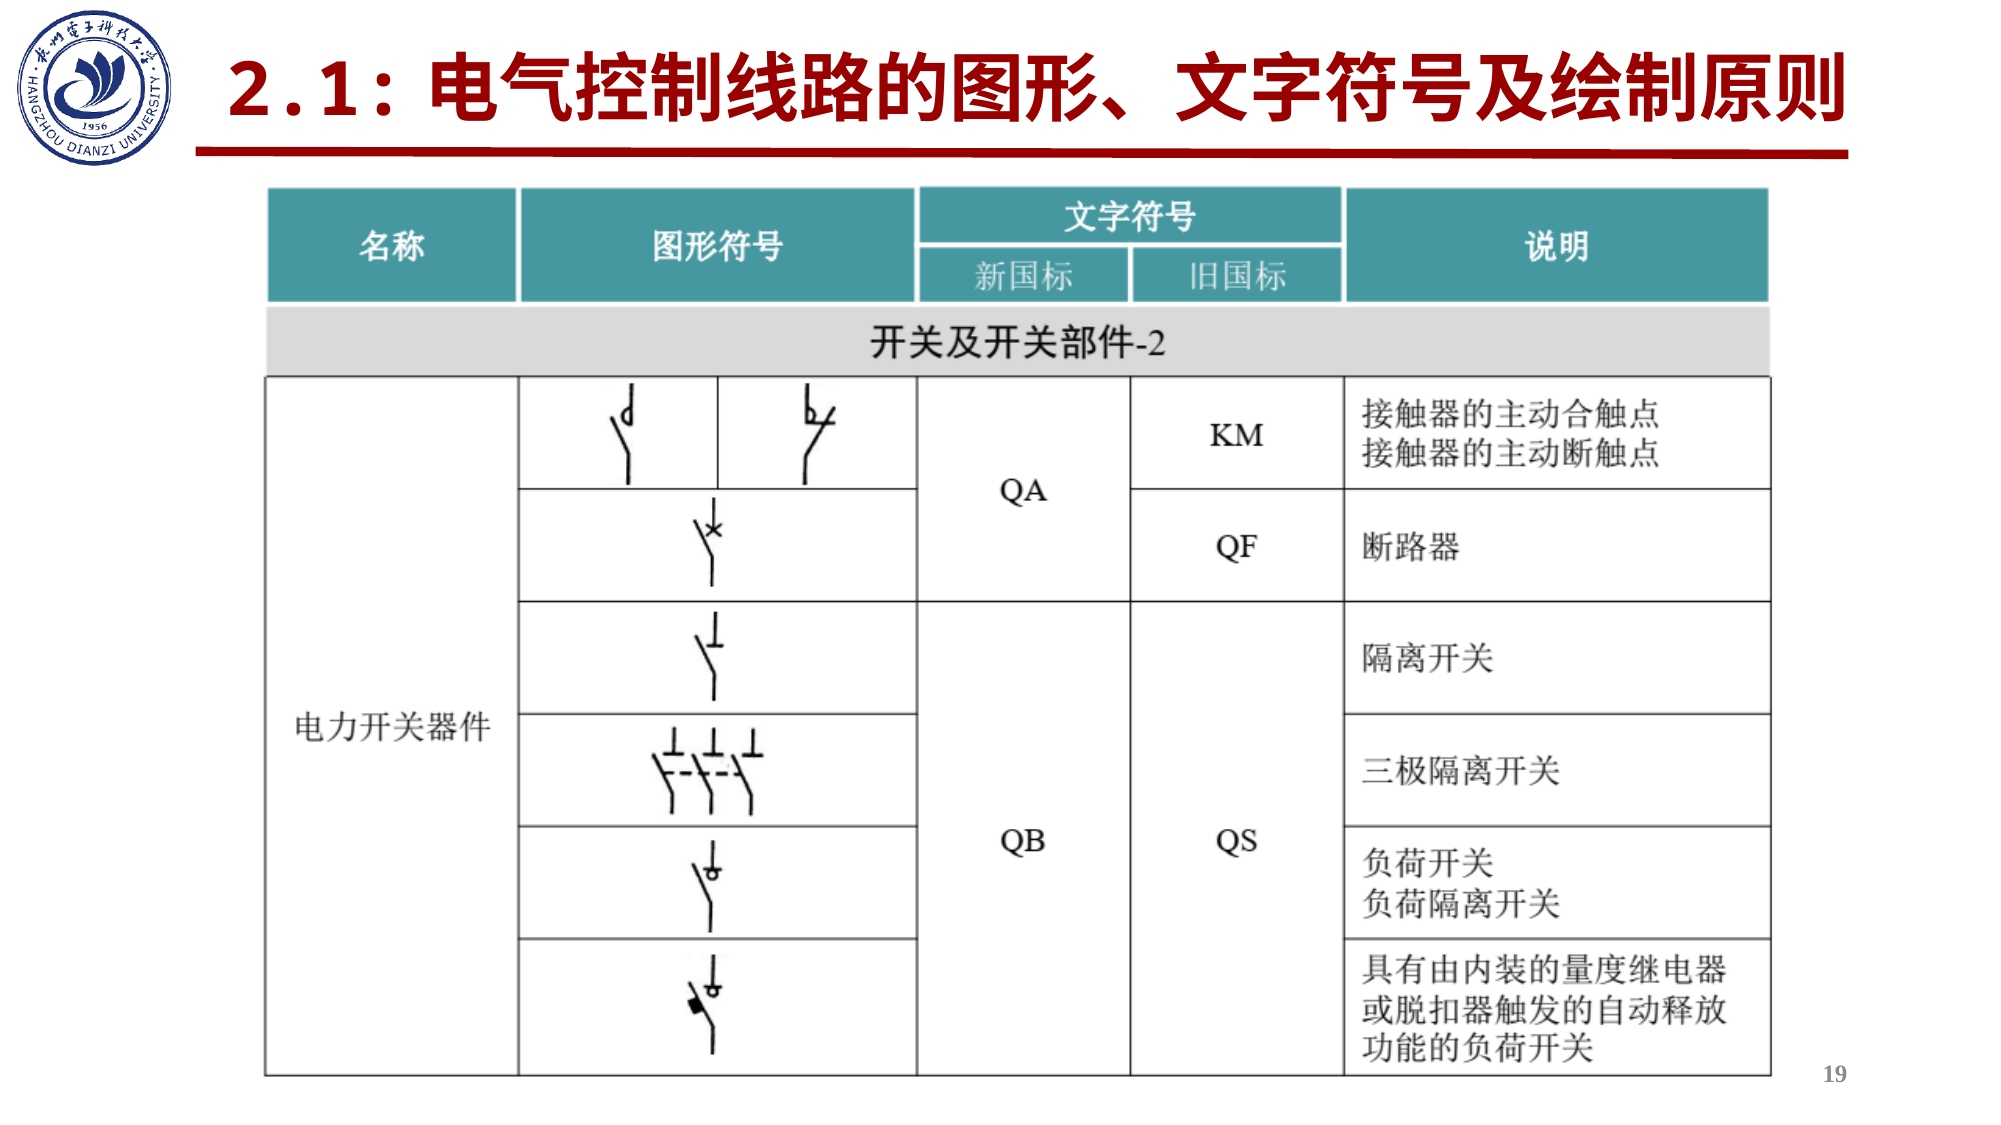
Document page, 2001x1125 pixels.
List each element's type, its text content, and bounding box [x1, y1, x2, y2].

picture [14, 2, 175, 174]
slide_number 19 [1412, 1042, 1863, 1103]
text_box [195, 151, 1849, 155]
text_box 2.1:电气控制线路的图形、文字符号及绘制原则 [211, 32, 1864, 138]
picture [250, 166, 1794, 1094]
